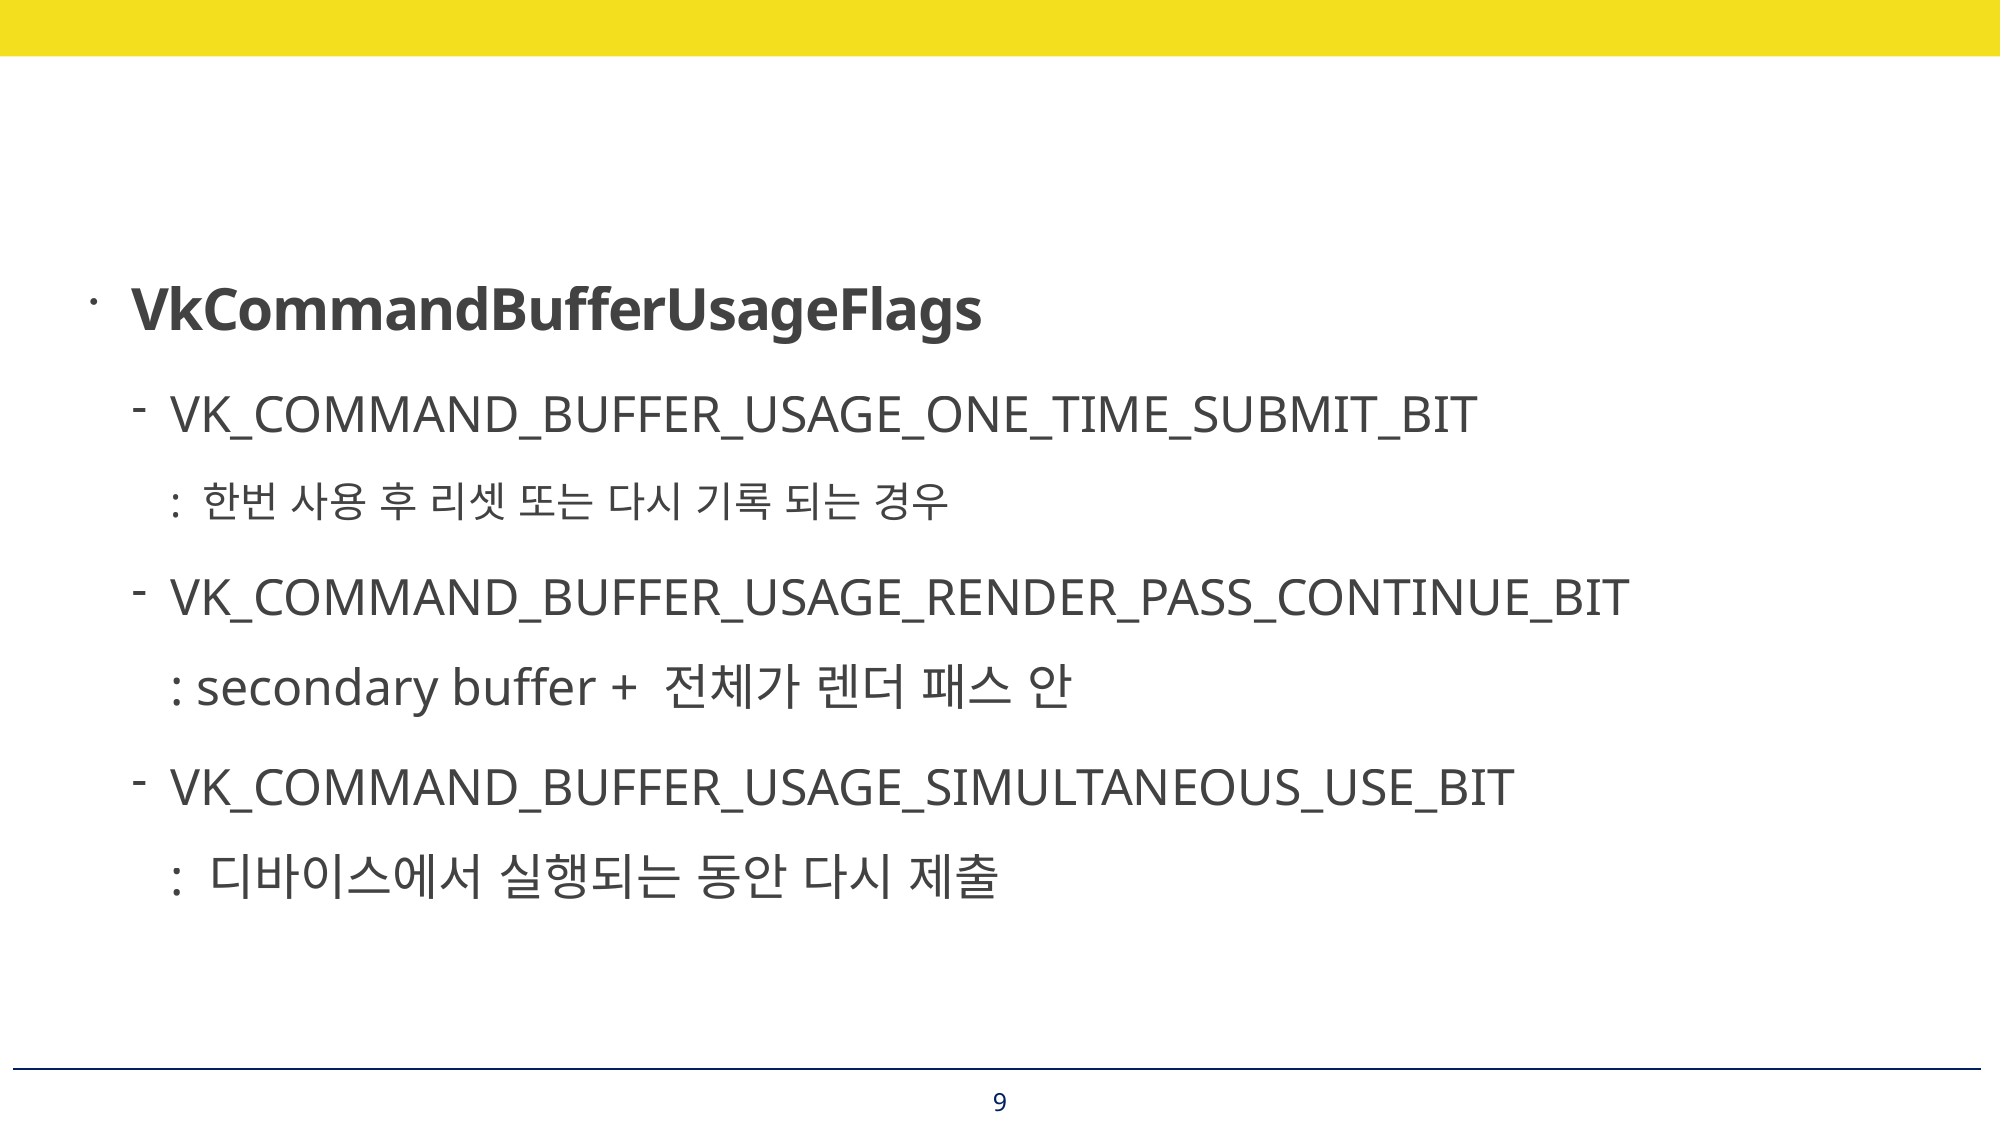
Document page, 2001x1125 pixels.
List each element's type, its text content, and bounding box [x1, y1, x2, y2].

list VkCommandBufferUsageFlags VK_COMMAND_BUFFER_USAGE_ONE_TIME_SUBMIT_BIT : 한번 사용 후 리셋 또는 다시 기록 되는 경우 VK_COMMAND_BUFFER_USAGE_RENDER_PASS_CONTINUE_BIT : secondary buffer + 전체가 렌더 패스 안 VK_COMMAND_BUFFER_USAGE_SIMULTANEOUS_USE_BIT : 디바이스에서 실행되는 동안 다시 제출 [85, 237, 1915, 1049]
slide_number 9 [916, 1078, 1084, 1125]
